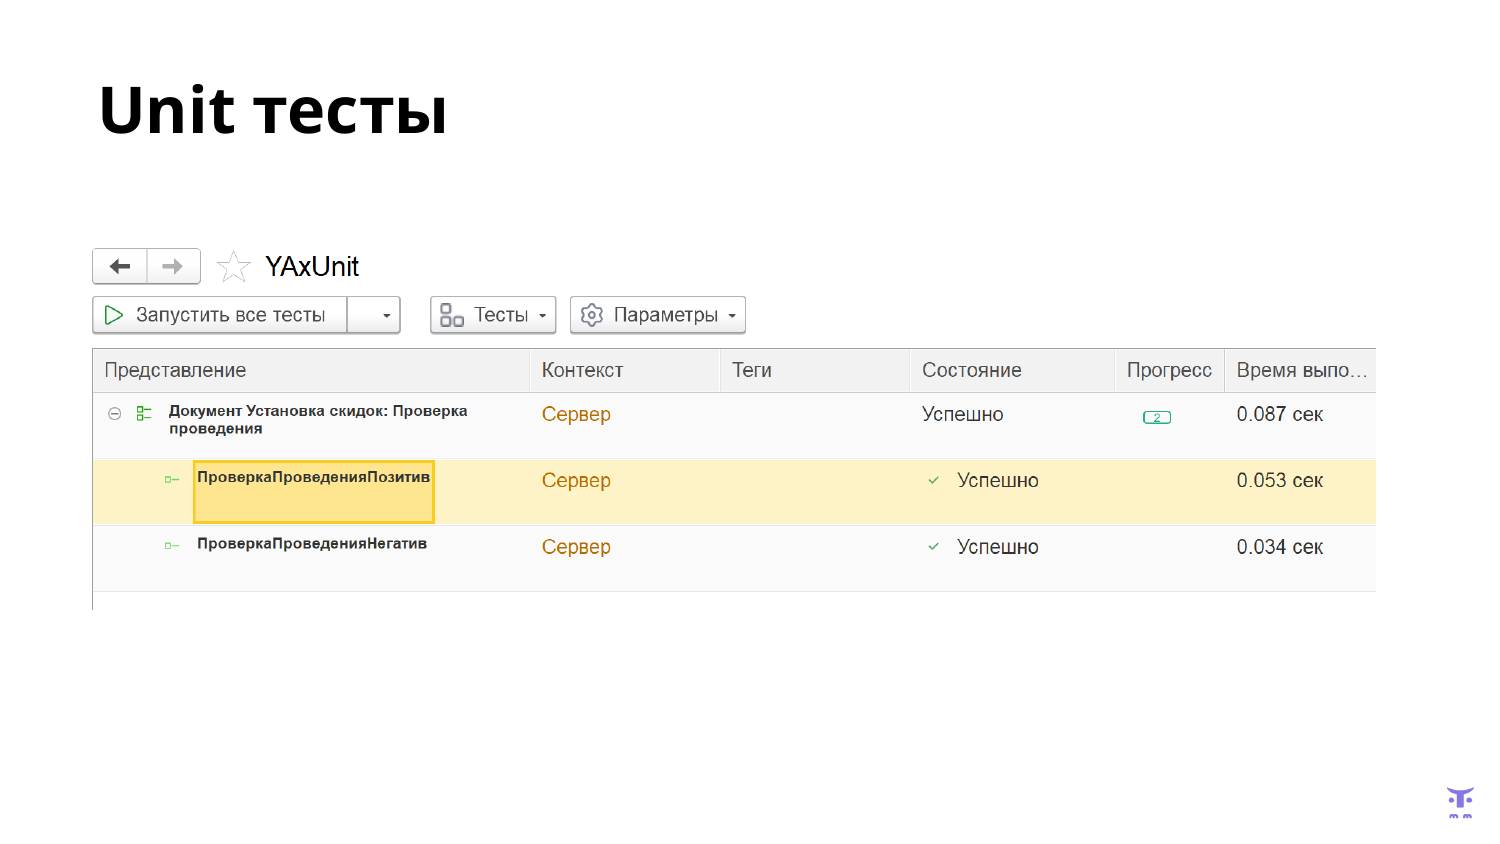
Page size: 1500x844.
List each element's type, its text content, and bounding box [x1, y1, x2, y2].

title Unit тесты [82, 54, 1480, 234]
picture [0, 0, 1500, 844]
